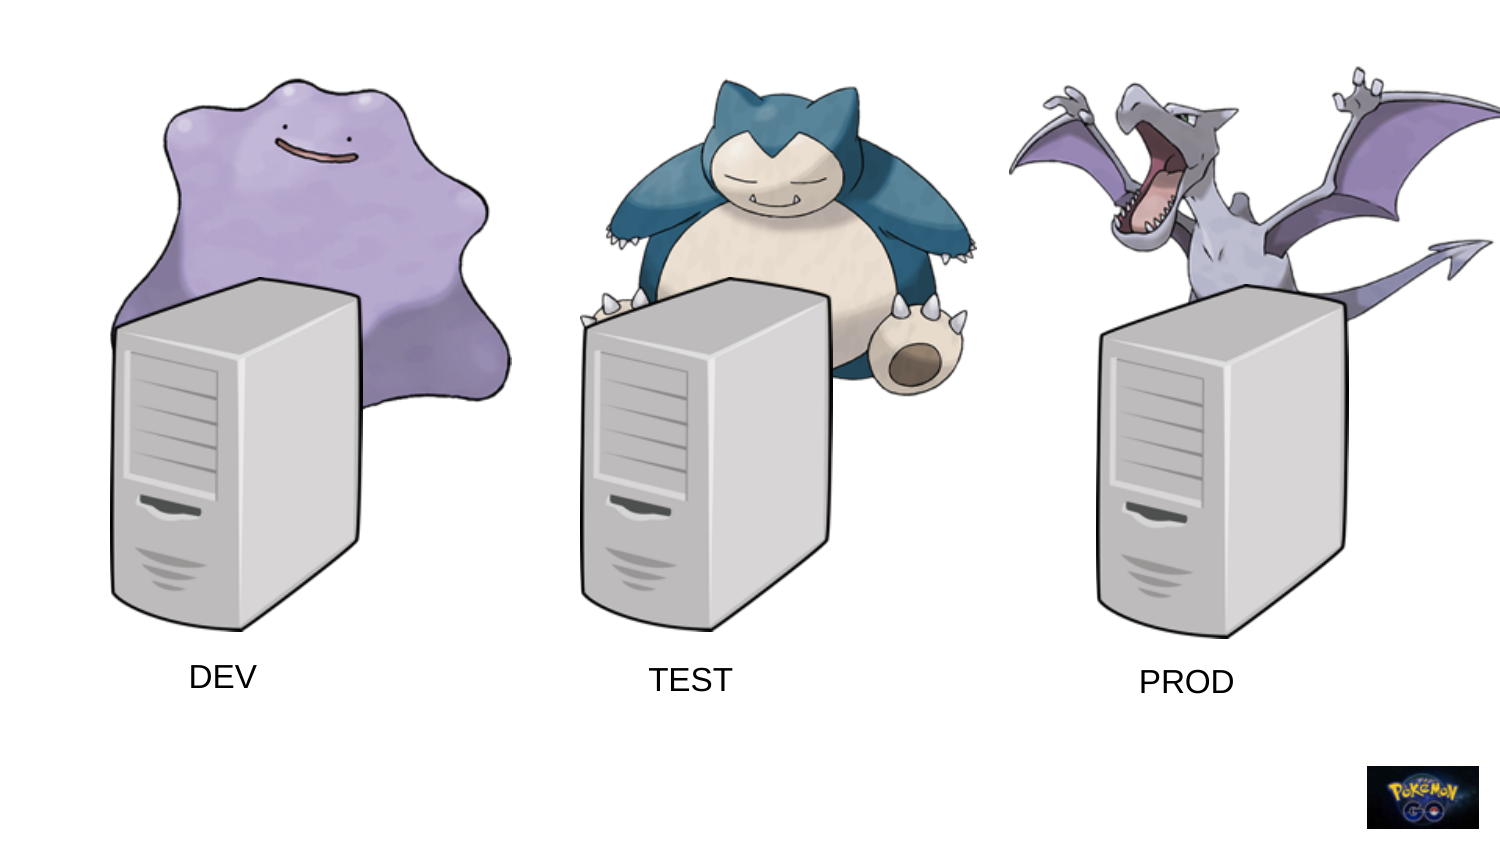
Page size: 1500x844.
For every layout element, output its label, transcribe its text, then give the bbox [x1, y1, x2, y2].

text_box DEV [173, 647, 273, 703]
text_box PROD [1123, 652, 1250, 708]
picture [580, 40, 977, 632]
picture [110, 48, 512, 632]
picture [1367, 766, 1479, 829]
text_box TEST [633, 650, 749, 705]
picture [1009, 0, 1500, 639]
